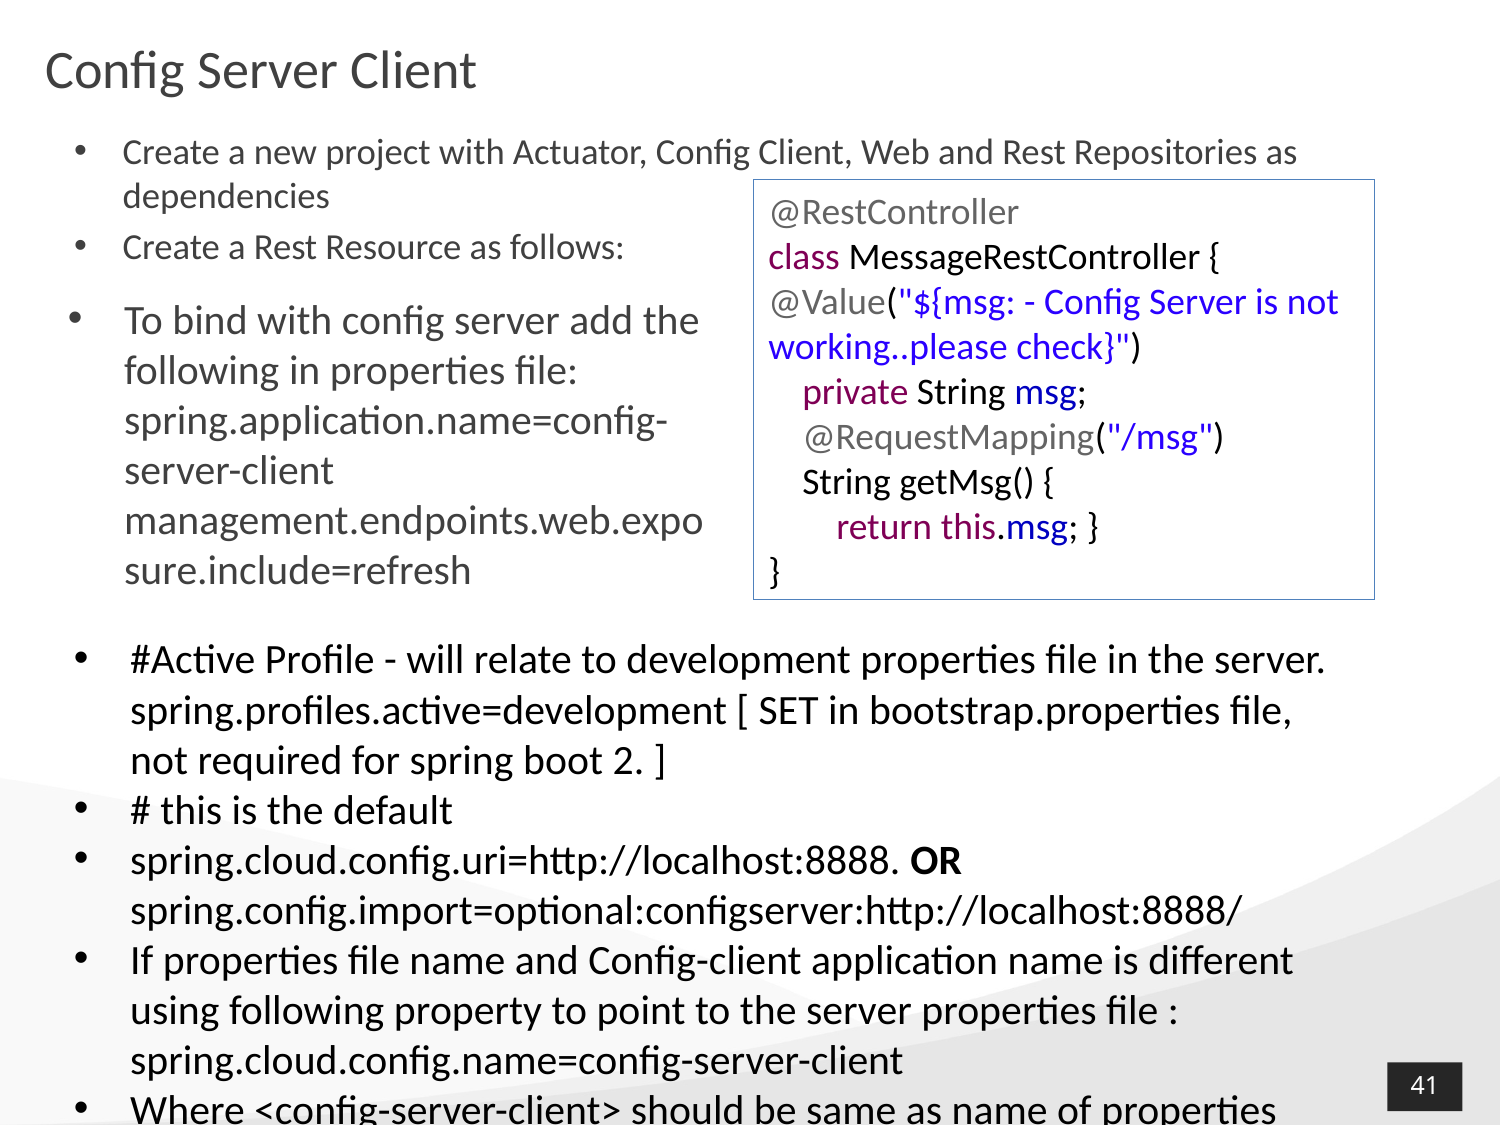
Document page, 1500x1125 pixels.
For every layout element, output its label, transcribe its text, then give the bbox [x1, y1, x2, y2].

text_box #Active Profile - will relate to development properties file in the server. spring.profiles.active=development [ SET in bootstrap.properties file, not required for spring boot 2. ] # this is the default spring.cloud.config.uri=http://localhost:8888. OR spring.config.import=optional:configserver:http://localhost:8888/ If properties file name and Config-client application name is different using following property to point to the server properties file : spring.cloud.config.name=config-server-client Where <config-server-client> should be same as name of properties file [59, 624, 1350, 1125]
picture [0, 0, 1500, 1125]
list Create a new project with Actuator, Config Client, Web and Rest Repositories as dependencies Create a Rest Resource as follows: [59, 120, 1478, 275]
text_box @RestController class MessageRestController { @Value("${msg: - Config Server is not working..please check}") private String msg; @RequestMapping("/msg") String getMsg() { return this.msg; } } [753, 179, 1375, 600]
text_box To bind with config server add the following in properties file: spring.application.name=config-server-client management.endpoints.web.exposure.include=refresh [52, 284, 725, 723]
title Config Server Client [30, 21, 1478, 113]
